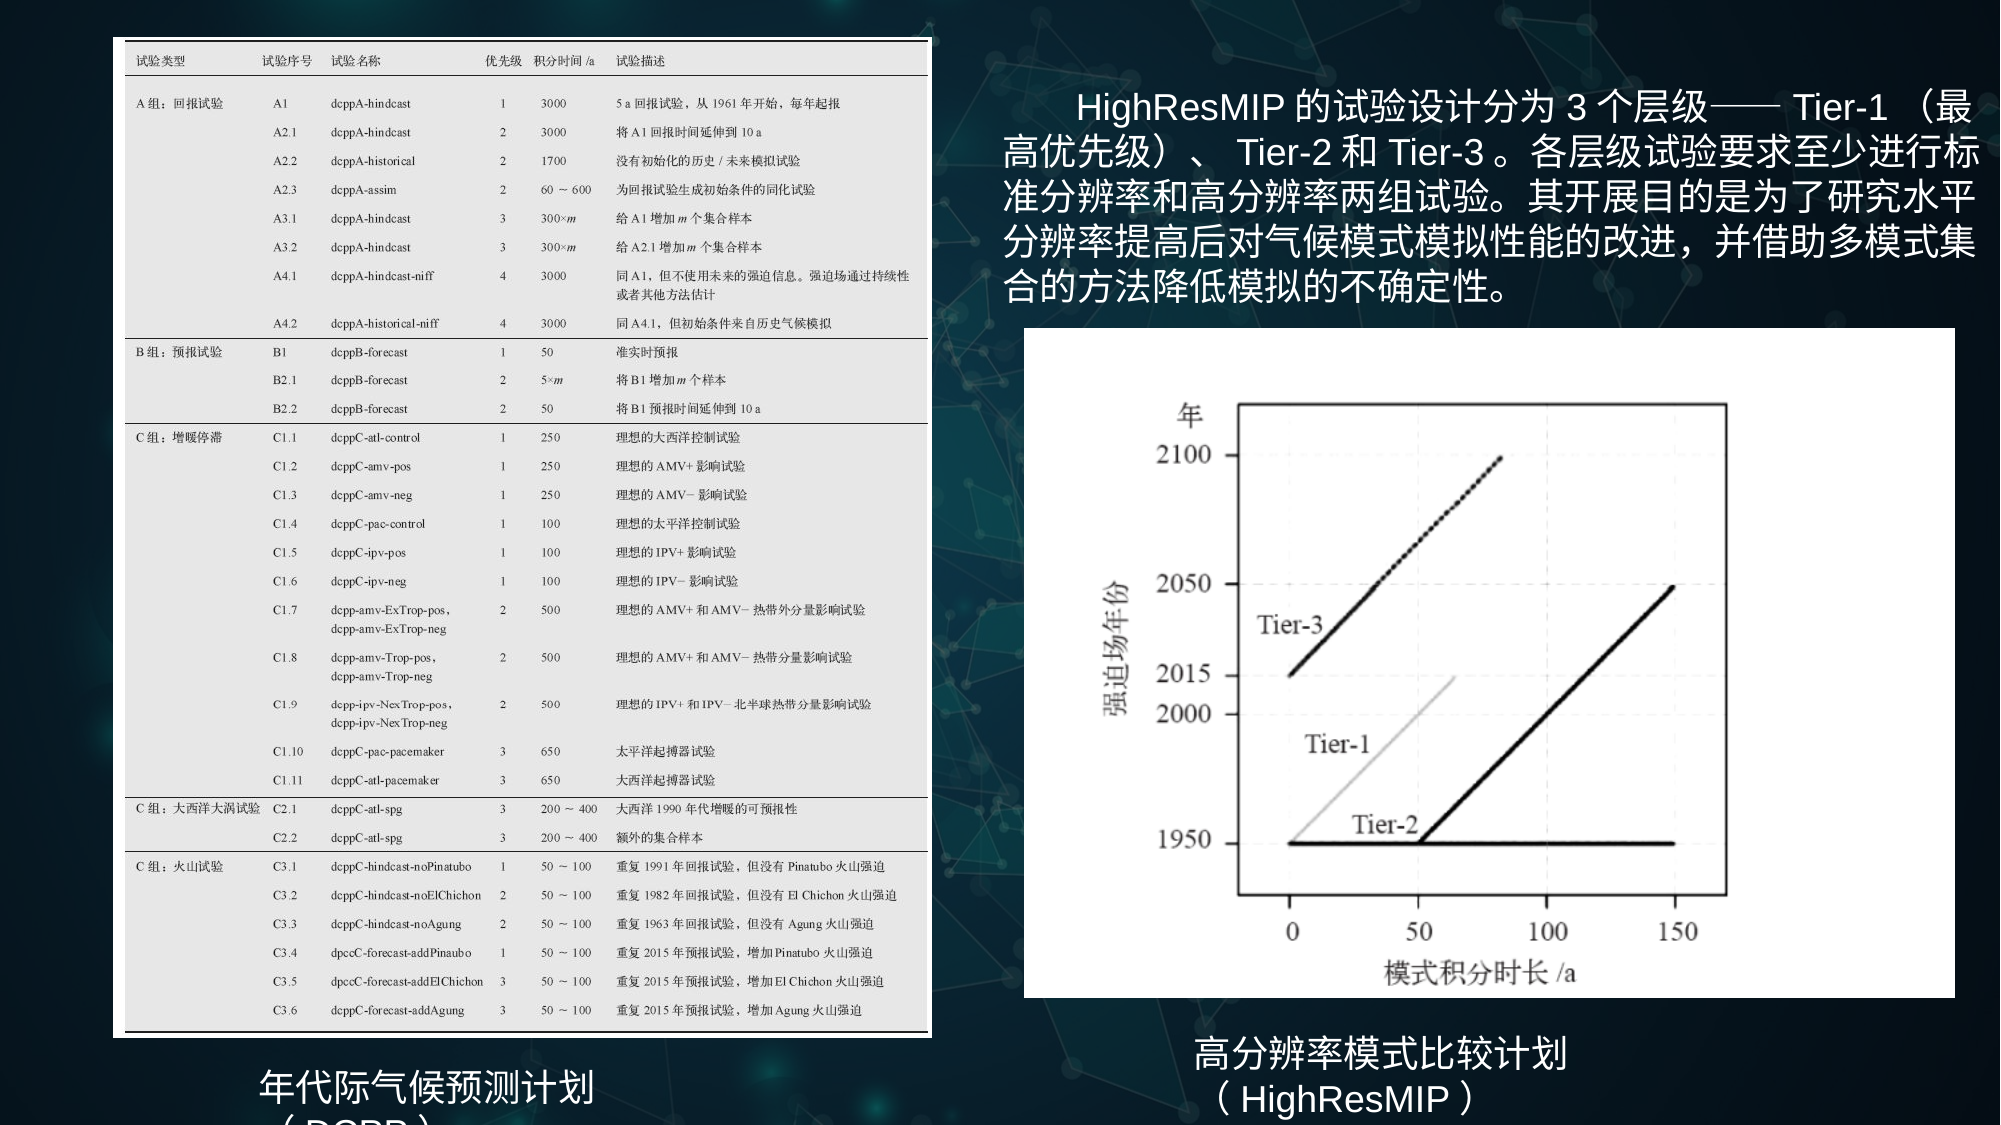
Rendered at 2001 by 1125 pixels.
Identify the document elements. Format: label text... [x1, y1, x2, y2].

picture [0, 0, 2000, 1125]
text_box 高分辨率模式比较计划（HighResMIP） [1179, 1022, 1875, 1125]
text_box 年代际气候预测计划（DCPP） [243, 1056, 803, 1125]
text_box HighResMIP的试验设计分为3个层级——Tier-1（最高优先级）、Tier-2和Tier-3。各层级试验要求至少进行标准分辨率和高分辨率两组试验。其开展目的是为了研究水平分辨率提高后对气候模式模拟性能的改进，并借助多模式集合的方法降低模拟的不确定性。 [987, 75, 2000, 316]
